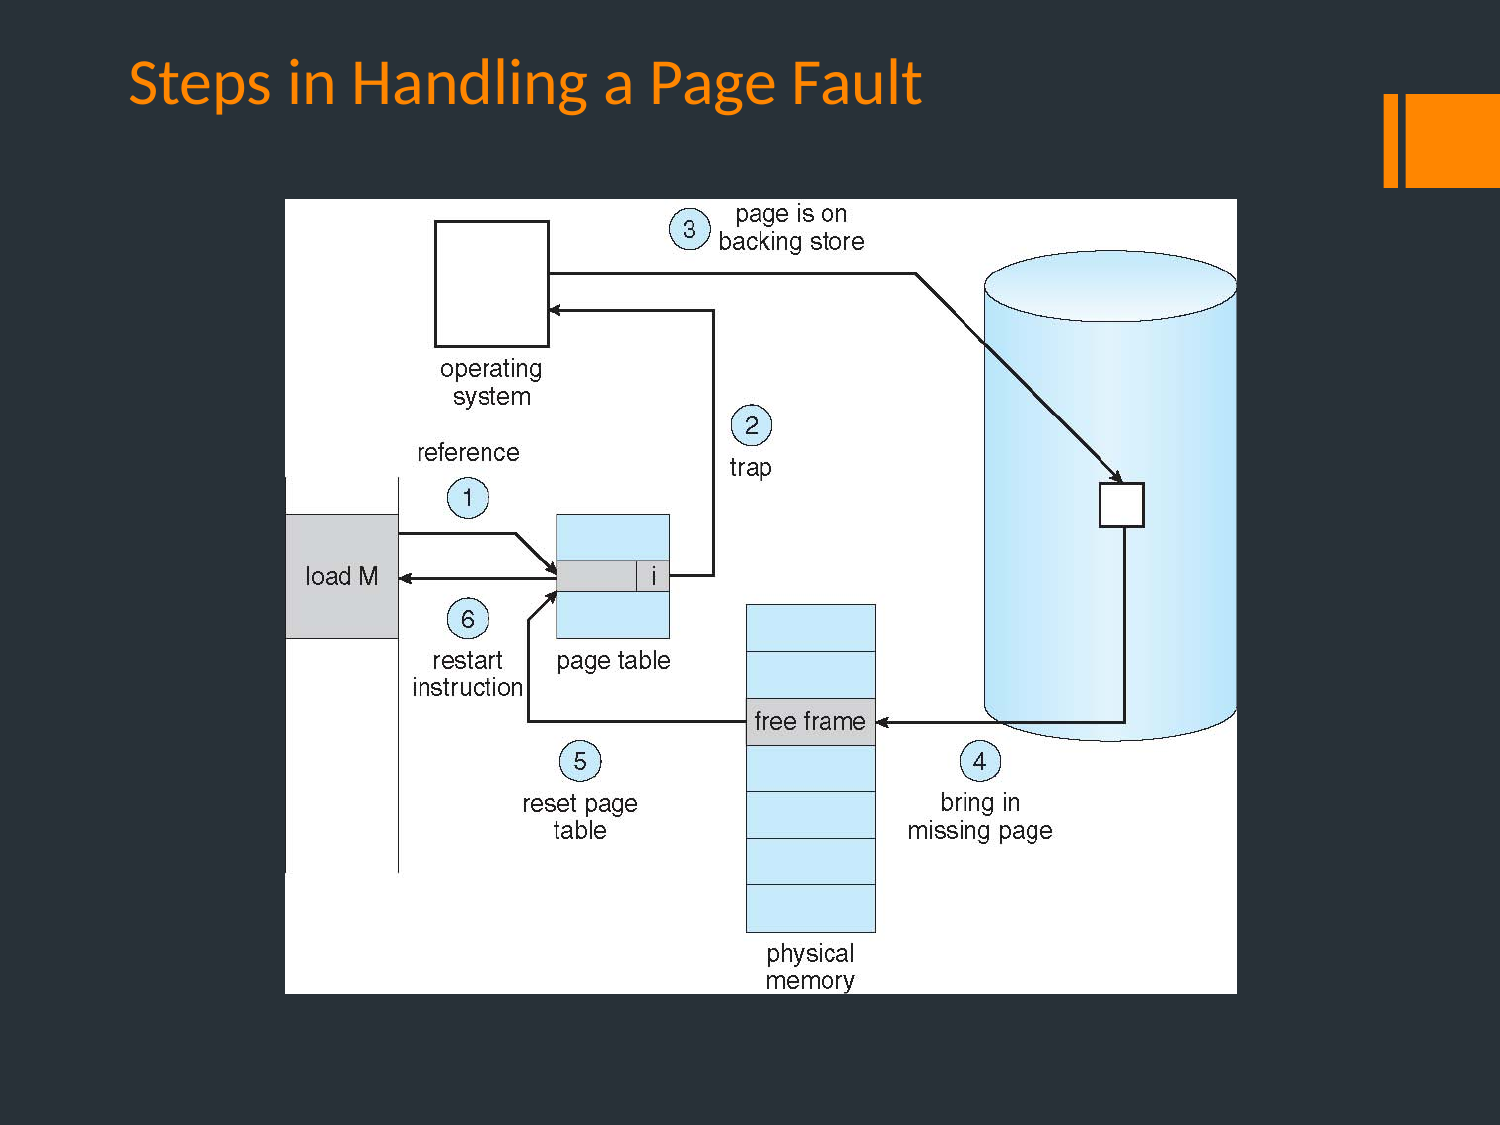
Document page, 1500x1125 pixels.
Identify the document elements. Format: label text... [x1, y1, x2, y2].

picture [284, 199, 1238, 995]
title Steps in Handling a Page Fault [113, 31, 1425, 126]
